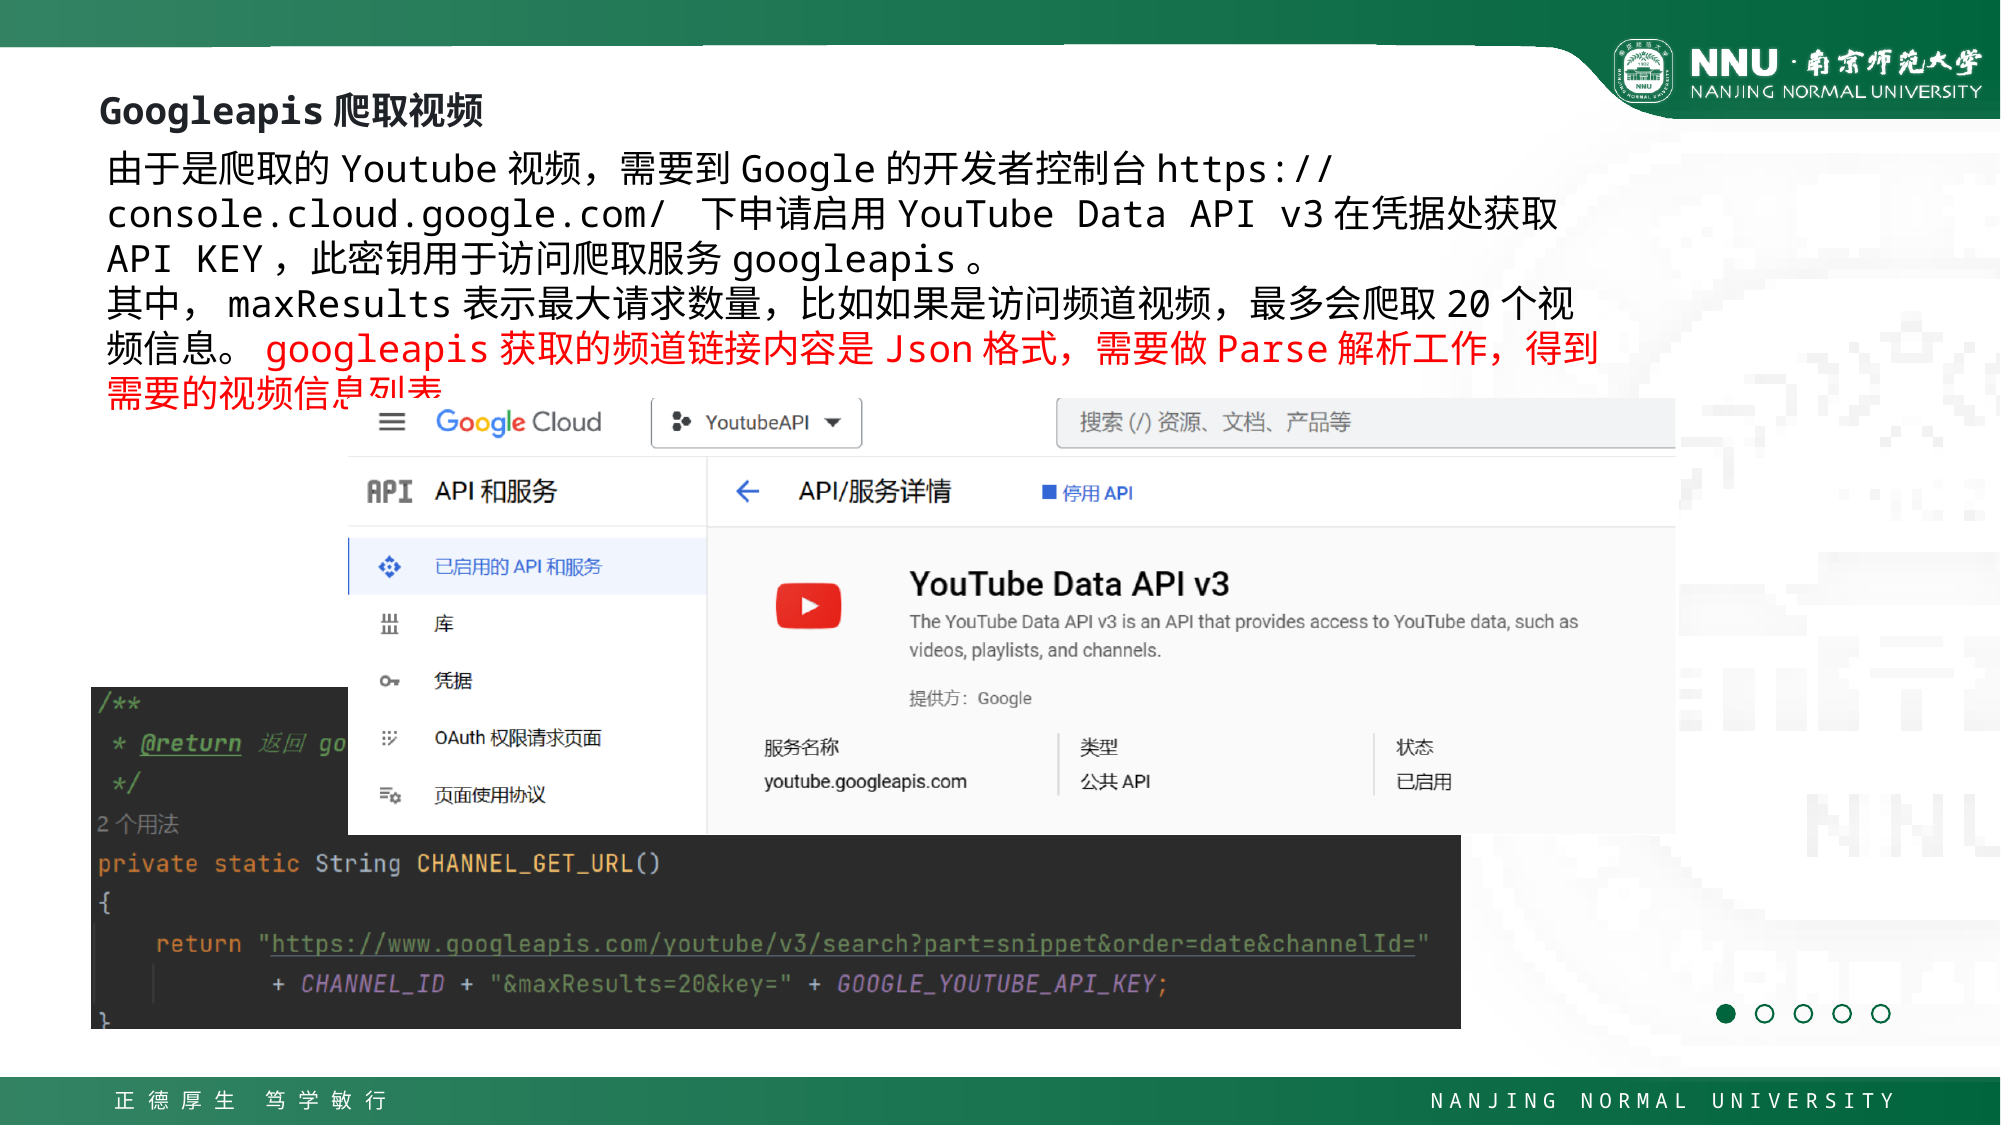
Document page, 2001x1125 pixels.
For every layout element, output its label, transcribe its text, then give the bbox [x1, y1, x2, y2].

picture [91, 398, 1679, 1029]
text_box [1716, 1004, 1890, 1023]
text_box Googleapis爬取视频 [84, 79, 1315, 140]
text_box 由于是爬取的Youtube视频，需要到Google的开发者控制台https://console.cloud.google.com/ 下申请启用YouTube Data API v3在凭据处获取API KEY，此密钥用于访问爬取服务googleapis。 其中，maxResults表示最大请求数量，比如如果是访问频道视频，最多会爬取20个视频信息。googleapis获取的频道链接内容是Json格式，需要做Parse解析工作，得到需要的视频信息列表。 [91, 137, 1622, 269]
